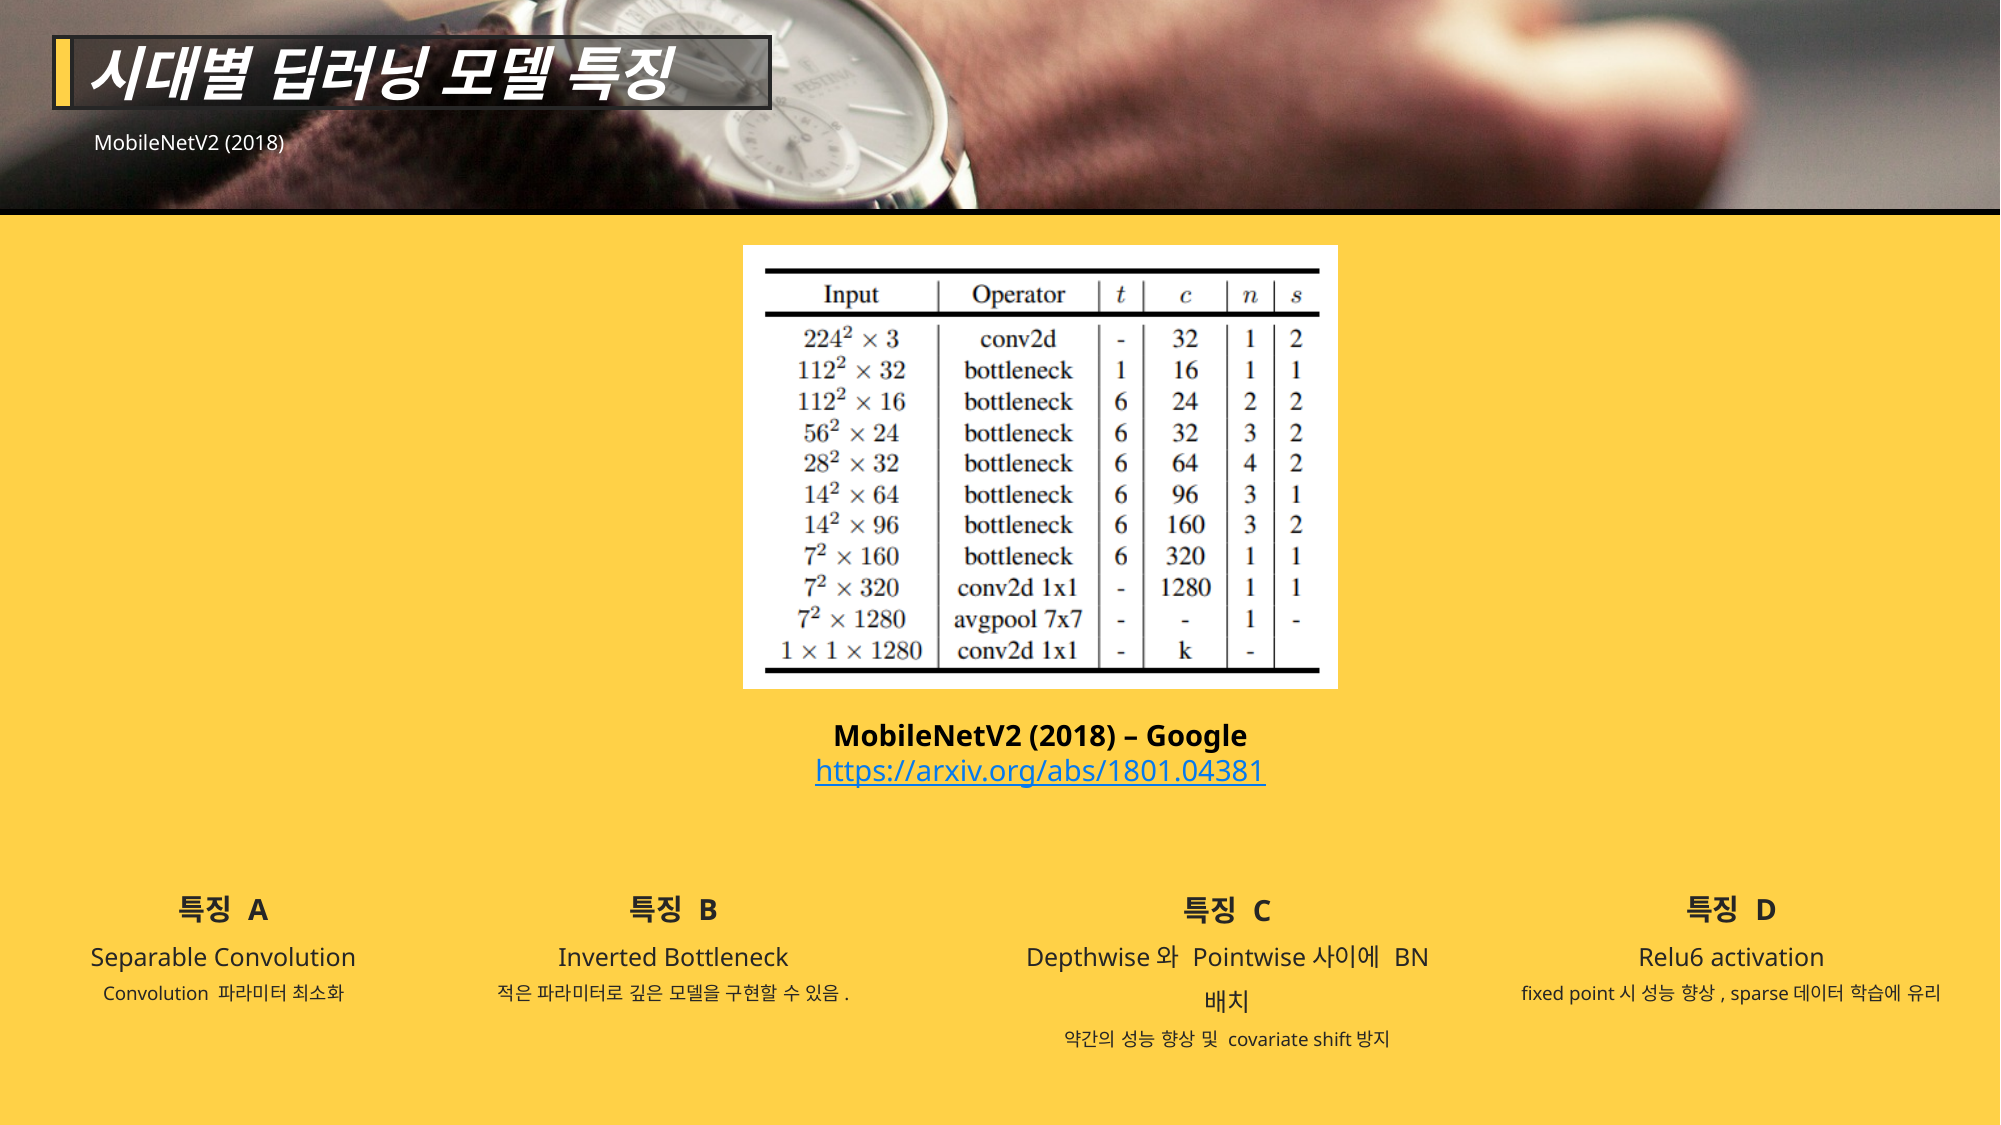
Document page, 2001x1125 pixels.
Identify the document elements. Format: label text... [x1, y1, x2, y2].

text_box 특징 D Relu6 activation fixed point시 성능 향상, sparse데이터 학습에 유리 [1489, 866, 1974, 1012]
text_box 특징 A Separable Convolution Convolution 파라미터 최소화 [0, 866, 381, 1012]
text_box 시대별 딥러닝 모델 특징 [71, 36, 771, 109]
text_box 특징 B Inverted Bottleneck 적은 파라미터로 깊은 모델을 구현할 수 있음. [381, 866, 966, 1012]
text_box MobileNetV2 (2018) [79, 109, 828, 162]
picture [743, 245, 1338, 690]
text_box MobileNetV2 (2018) – Google https://arxiv.org/abs/1801.04381 [800, 710, 1281, 800]
text_box [0, 0, 2000, 209]
text_box [53, 36, 71, 109]
text_box 특징 C Depthwise와 Pointwise사이에 BN 배치 약간의 성능 향상 및 covariate shift방지 [986, 867, 1470, 1058]
